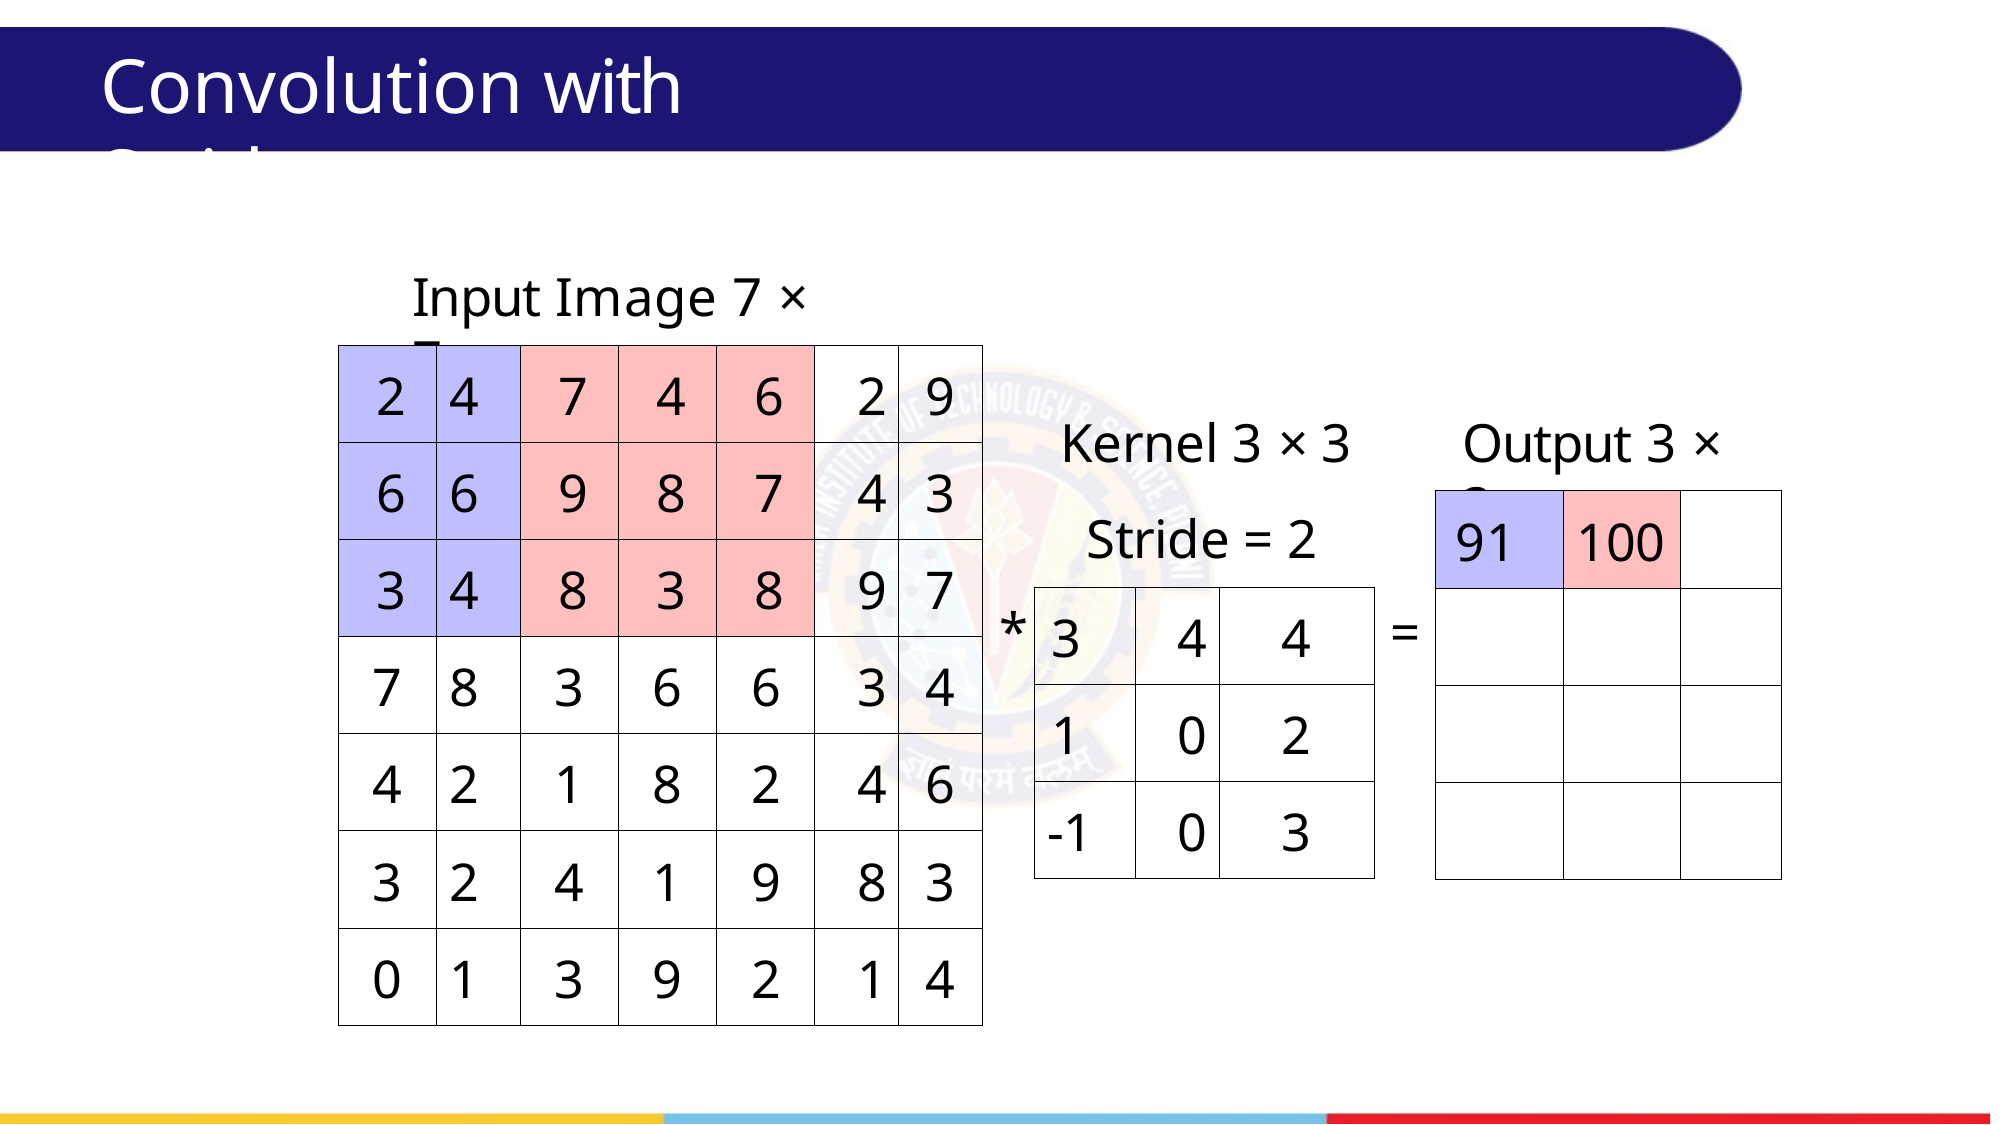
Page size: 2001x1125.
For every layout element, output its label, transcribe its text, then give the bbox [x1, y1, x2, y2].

table_header 4 [437, 346, 520, 442]
table_cell 3 [899, 831, 982, 928]
table_cell 3 [899, 443, 982, 539]
table_cell -1 [1035, 782, 1135, 878]
table_cell 6 [437, 443, 520, 539]
table_cell 1 [1035, 685, 1135, 781]
table_header 4 [1136, 588, 1219, 684]
table_cell 7 [717, 443, 814, 539]
table_header 2 [339, 346, 436, 442]
table_header [1681, 491, 1781, 588]
table_header 2 [815, 346, 898, 442]
text_box = [1386, 594, 1426, 663]
table_cell 7 [899, 540, 982, 636]
table_cell 8 [619, 734, 716, 830]
table_cell 8 [521, 540, 618, 636]
table_cell 3 [1220, 782, 1374, 878]
table_cell 4 [437, 540, 520, 636]
text_box Kernel 3 × 3 Stride = 2 [1056, 373, 1354, 569]
table_cell 3 [521, 637, 618, 733]
table_cell 3 [521, 929, 618, 1025]
table_cell [1564, 589, 1680, 685]
table_cell 4 [339, 734, 436, 830]
table_header 9 [899, 346, 982, 442]
table_cell 3 [619, 540, 716, 636]
table_cell [1681, 686, 1781, 782]
table_cell 3 [815, 637, 898, 733]
table_header 4 [1220, 588, 1374, 684]
table_cell [1436, 686, 1563, 782]
table_cell 1 [437, 929, 520, 1025]
text_box * [994, 594, 1025, 663]
table_cell [1564, 686, 1680, 782]
text_box Input Image 7 × 7 [407, 259, 833, 345]
table_cell [1564, 783, 1680, 879]
table_cell 8 [437, 637, 520, 733]
table_cell 2 [717, 929, 814, 1025]
table_cell 9 [815, 540, 898, 636]
table_cell 0 [1136, 685, 1219, 781]
table_cell 2 [437, 831, 520, 928]
table_cell 6 [339, 443, 436, 539]
table_cell 3 [339, 540, 436, 636]
text_box Output 3 × 3 [1457, 405, 1763, 490]
table_cell 2 [437, 734, 520, 830]
table_header 7 [521, 346, 618, 442]
table_cell [1681, 783, 1781, 879]
table_header 91 [1436, 491, 1563, 588]
table_cell 1 [619, 831, 716, 928]
table_cell 3 [339, 831, 436, 928]
table_cell 4 [899, 637, 982, 733]
table_cell 8 [717, 540, 814, 636]
table_cell 4 [521, 831, 618, 928]
table_cell 1 [815, 929, 898, 1025]
table_cell 2 [1220, 685, 1374, 781]
table_cell 8 [619, 443, 716, 539]
table_cell 2 [717, 734, 814, 830]
table_cell 6 [619, 637, 716, 733]
table_cell 8 [815, 831, 898, 928]
table_cell 6 [717, 637, 814, 733]
table_cell [1681, 589, 1781, 685]
table_cell 4 [899, 929, 982, 1025]
table_cell 9 [521, 443, 618, 539]
table_header 3 [1035, 588, 1135, 684]
table_cell 4 [815, 443, 898, 539]
picture [0, 27, 1991, 1124]
table_cell [1436, 589, 1563, 685]
table_header 100 [1564, 491, 1680, 588]
table_cell 1 [521, 734, 618, 830]
table_cell 4 [815, 734, 898, 830]
table_cell 7 [339, 637, 436, 733]
table_cell [1436, 783, 1563, 879]
text_box Convolution with Stride [95, 33, 878, 219]
table_cell 9 [717, 831, 814, 928]
table_header 4 [619, 346, 716, 442]
table_cell 6 [899, 734, 982, 830]
table_header 6 [717, 346, 814, 442]
table_cell 9 [619, 929, 716, 1025]
table_cell 0 [1136, 782, 1219, 878]
table_cell 0 [339, 929, 436, 1025]
